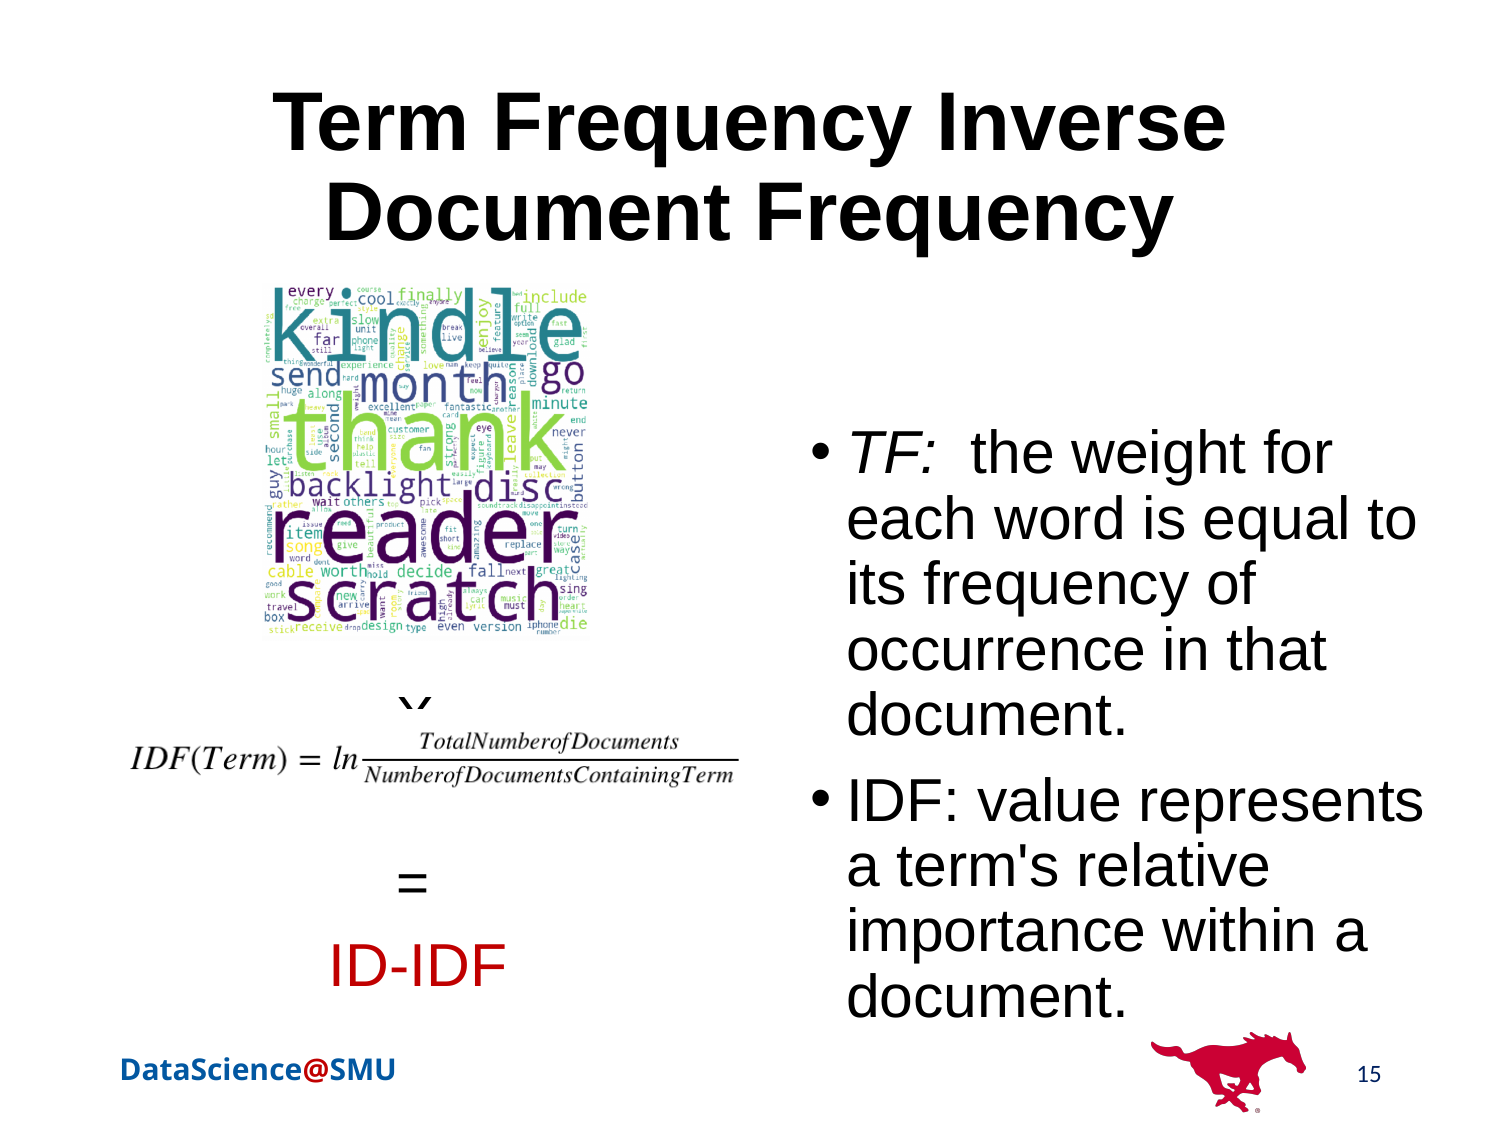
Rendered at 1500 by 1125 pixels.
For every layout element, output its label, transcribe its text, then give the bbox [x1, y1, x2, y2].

title Term Frequency Inverse Document Frequency [103, 59, 1397, 278]
text_box X = ID-IDF TF: the weight for each word is equal to its frequency of occurrence in that document. IDF: value represents a term's relative importance within a document. [163, 328, 1457, 1043]
picture [1151, 1103, 1306, 1113]
slide_number 15 [1059, 1043, 1397, 1103]
picture [262, 283, 590, 641]
picture [112, 709, 776, 821]
